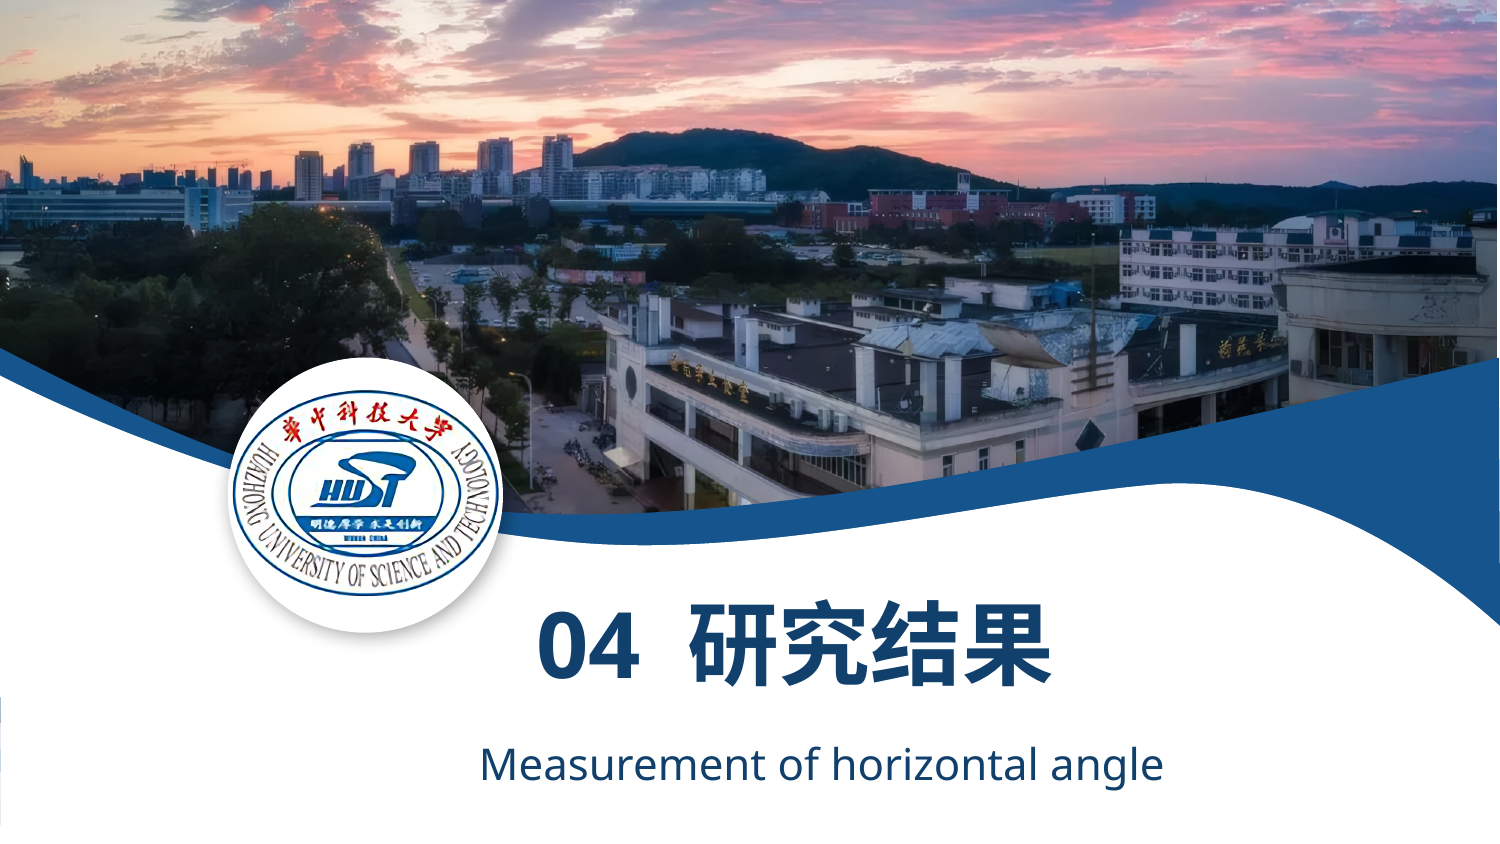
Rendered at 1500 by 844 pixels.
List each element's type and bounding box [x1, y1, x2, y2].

text_box [225, 354, 506, 636]
picture [0, 0, 1497, 346]
text_box [0, 346, 1500, 844]
